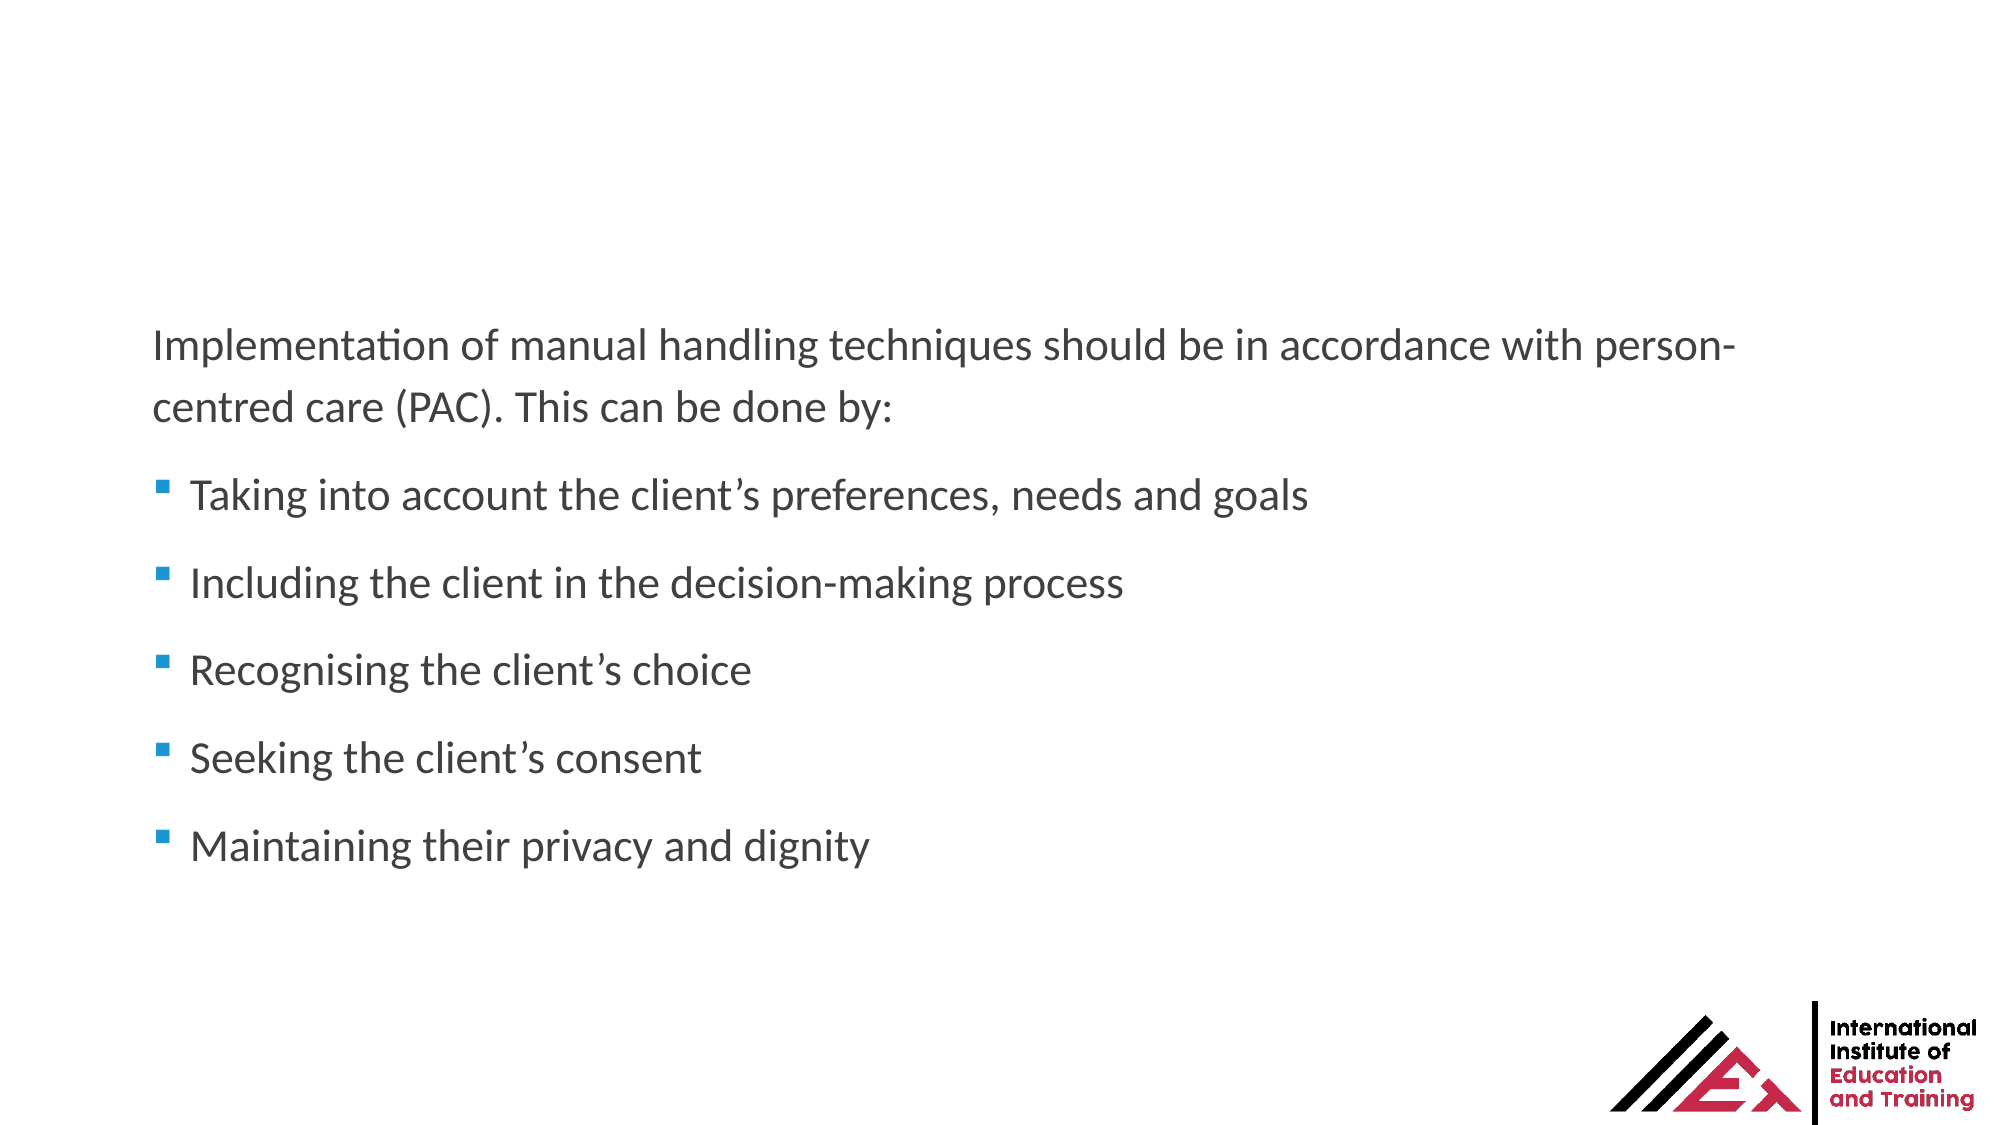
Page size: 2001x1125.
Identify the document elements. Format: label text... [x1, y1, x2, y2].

list Implementation of manual handling techniques should be in accordance with person-centred care (PAC). This can be done by: Taking into account the client’s preferences, needs and goals Including the client in the decision-making process Recognising the client’s choice Seeking the client’s consent Maintaining their privacy and dignity [137, 299, 1793, 1014]
picture [1609, 1001, 1976, 1125]
